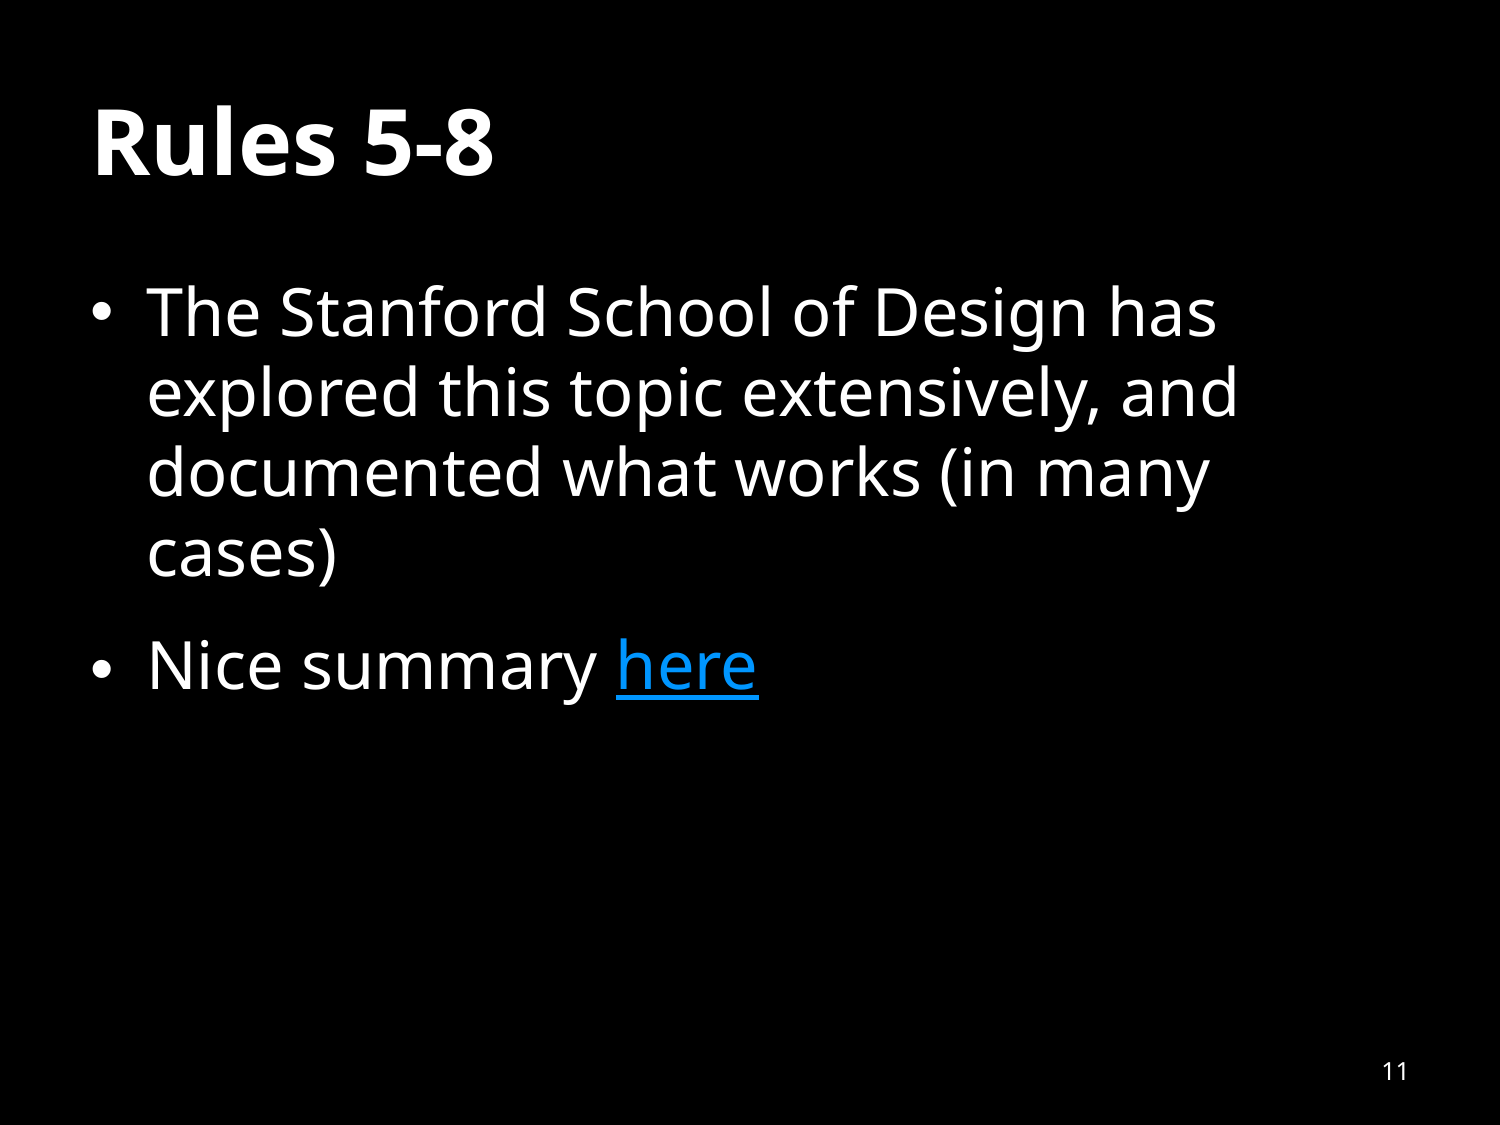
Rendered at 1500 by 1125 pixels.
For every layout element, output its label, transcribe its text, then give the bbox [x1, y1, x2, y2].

title Rules 5-8 [75, 45, 1425, 233]
slide_number 11 [1074, 1042, 1425, 1103]
list The Stanford School of Design has explored this topic extensively, and documented what works (in many cases) Nice summary here [75, 262, 1425, 1005]
